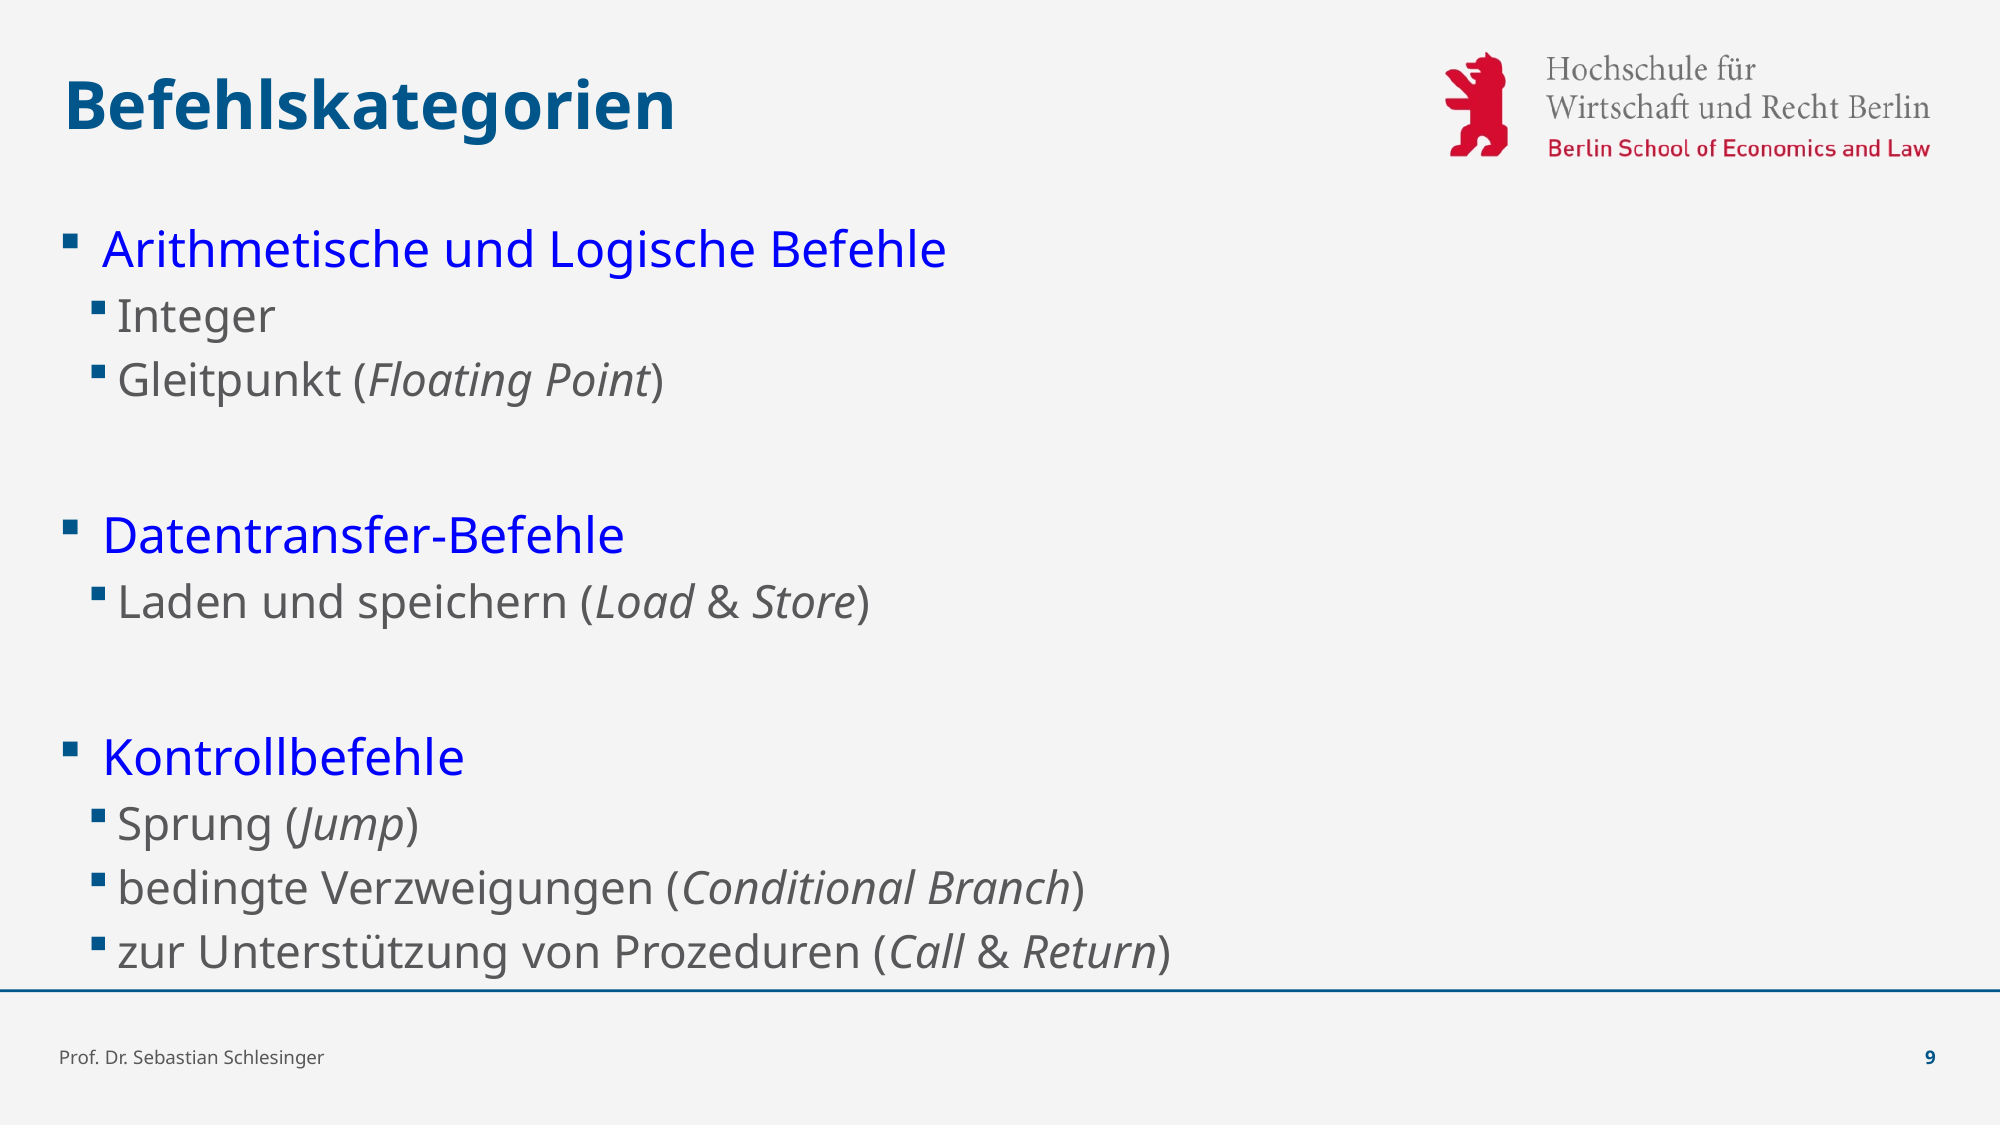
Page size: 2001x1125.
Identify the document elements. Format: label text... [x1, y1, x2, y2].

slide_number 9 [1805, 1012, 1941, 1072]
footer Prof. Dr. Sebastian Schlesinger [58, 1012, 1440, 1072]
picture [1434, 49, 1937, 165]
title Befehlskategorien [63, 56, 1314, 151]
list Arithmetische und Logische Befehle Integer Gleitpunkt (Floating Point) Datentransfer-Befehle Laden und speichern (Load & Store) Kontrollbefehle Sprung (Jump) bedingte Verzweigungen (Conditional Branch) zur Unterstützung von Prozeduren (Call & Return) [59, 212, 1941, 943]
